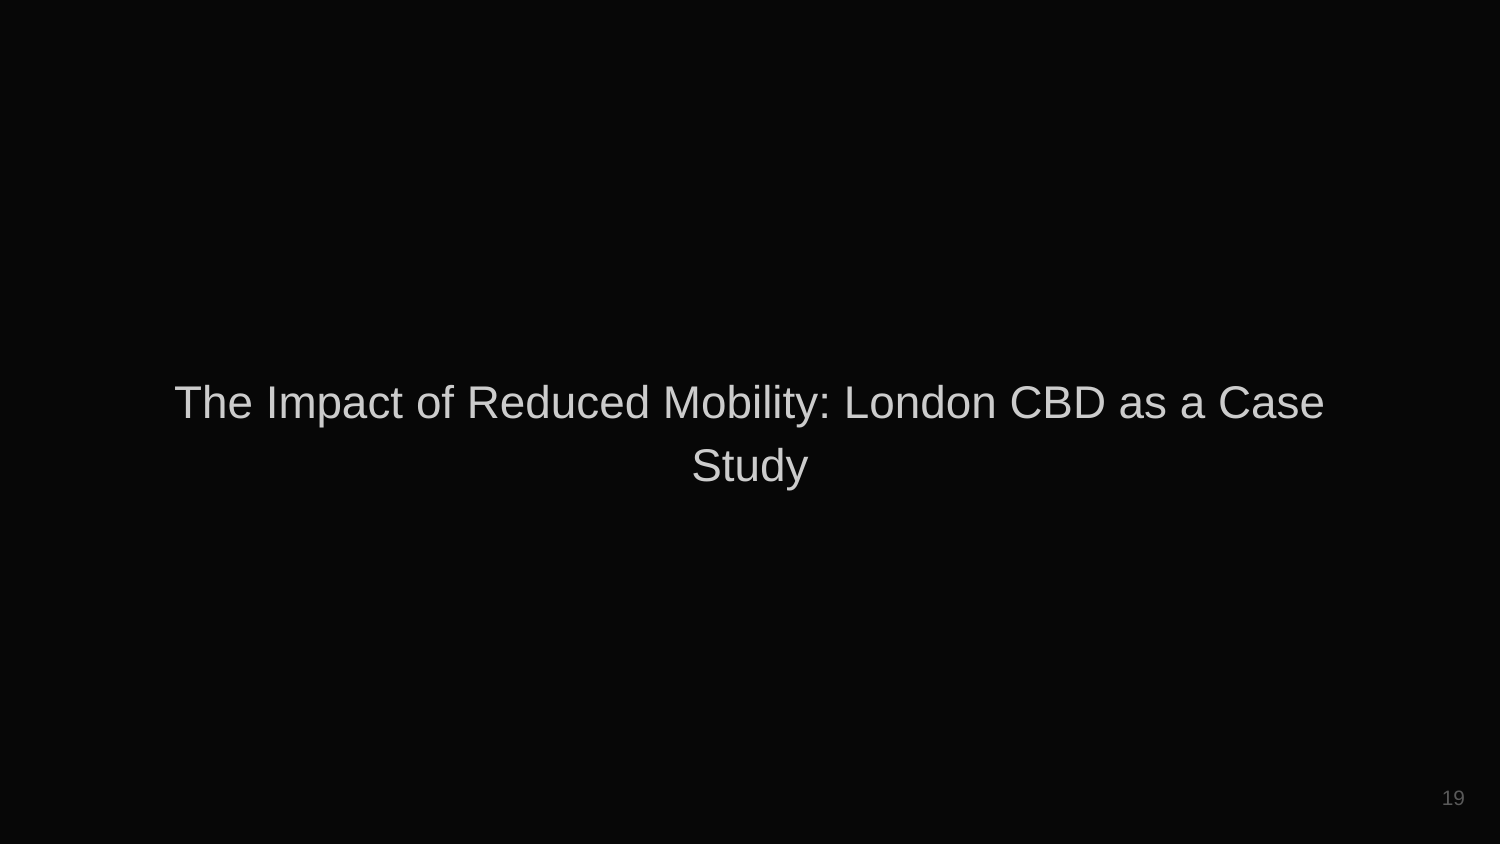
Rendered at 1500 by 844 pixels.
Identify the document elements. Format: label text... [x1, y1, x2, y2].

slide_number 19 [1389, 764, 1480, 830]
text_box The Impact of Reduced Mobility: London CBD as a Case Study [141, 349, 1359, 494]
